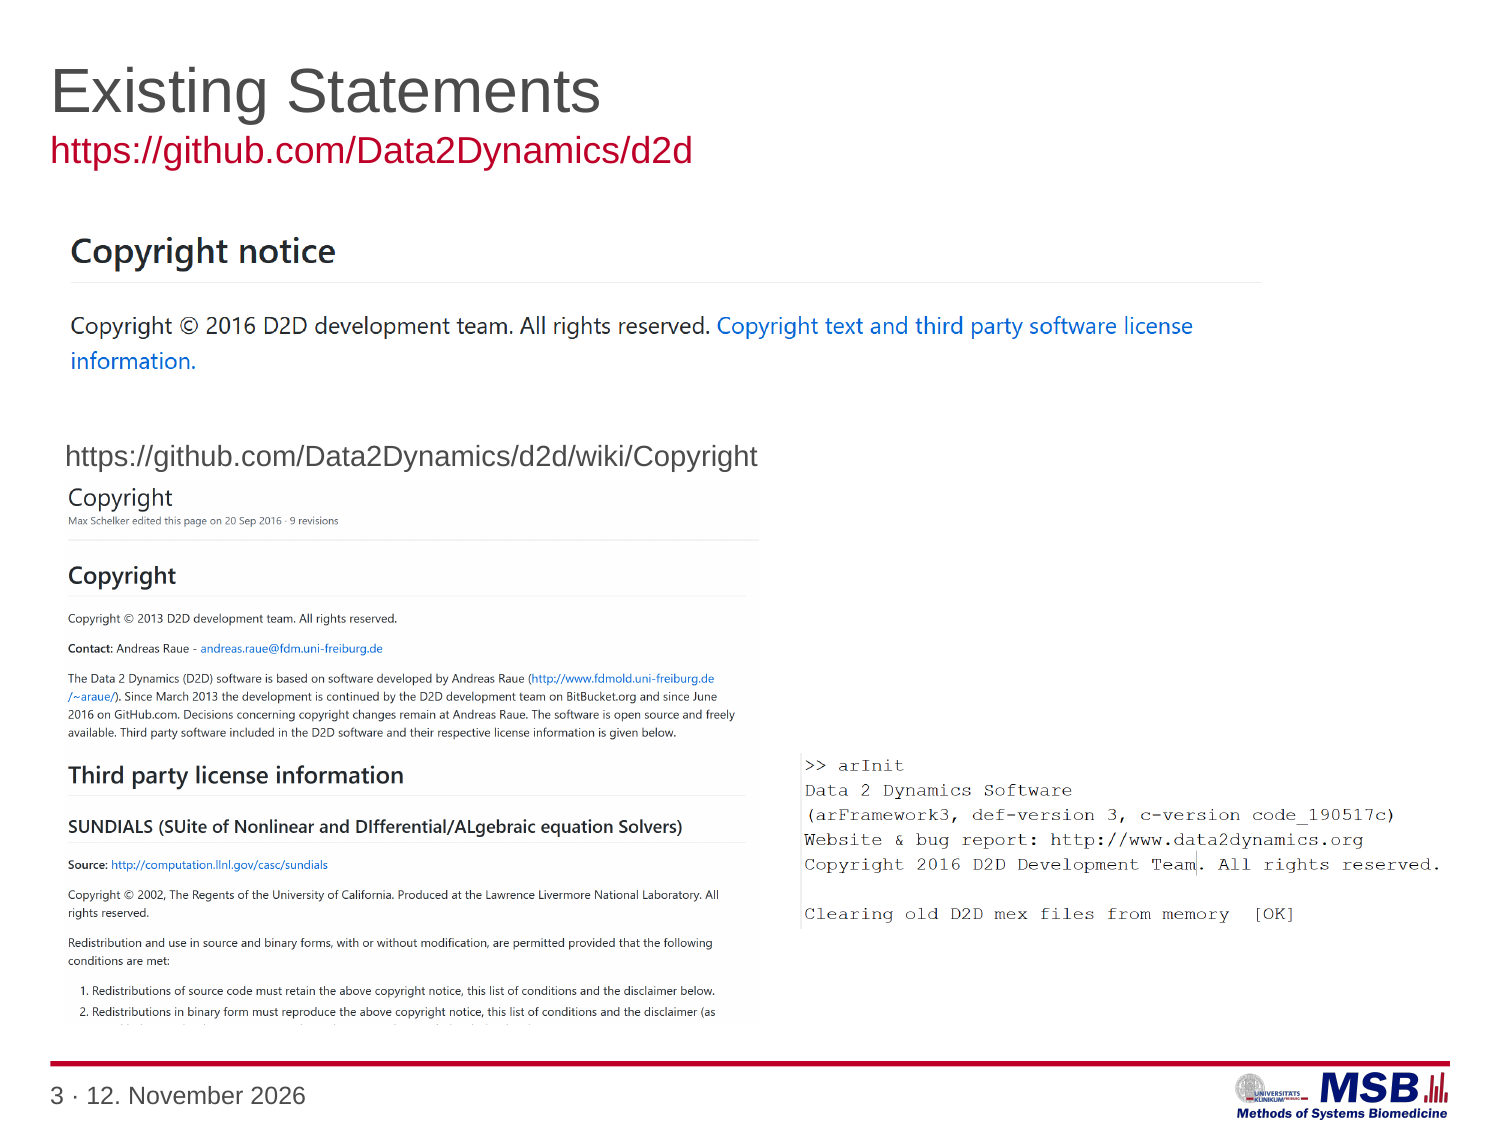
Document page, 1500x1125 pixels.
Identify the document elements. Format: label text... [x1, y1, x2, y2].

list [799, 753, 1454, 929]
picture [1234, 1072, 1450, 1122]
title Existing Statements [50, 50, 1450, 126]
picture [49, 216, 1261, 385]
picture [65, 480, 759, 1025]
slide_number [50, 1064, 391, 1125]
text_box https://github.com/Data2Dynamics/d2d/wiki/Copyright [50, 429, 801, 480]
list https://github.com/Data2Dynamics/d2d [50, 126, 1450, 172]
